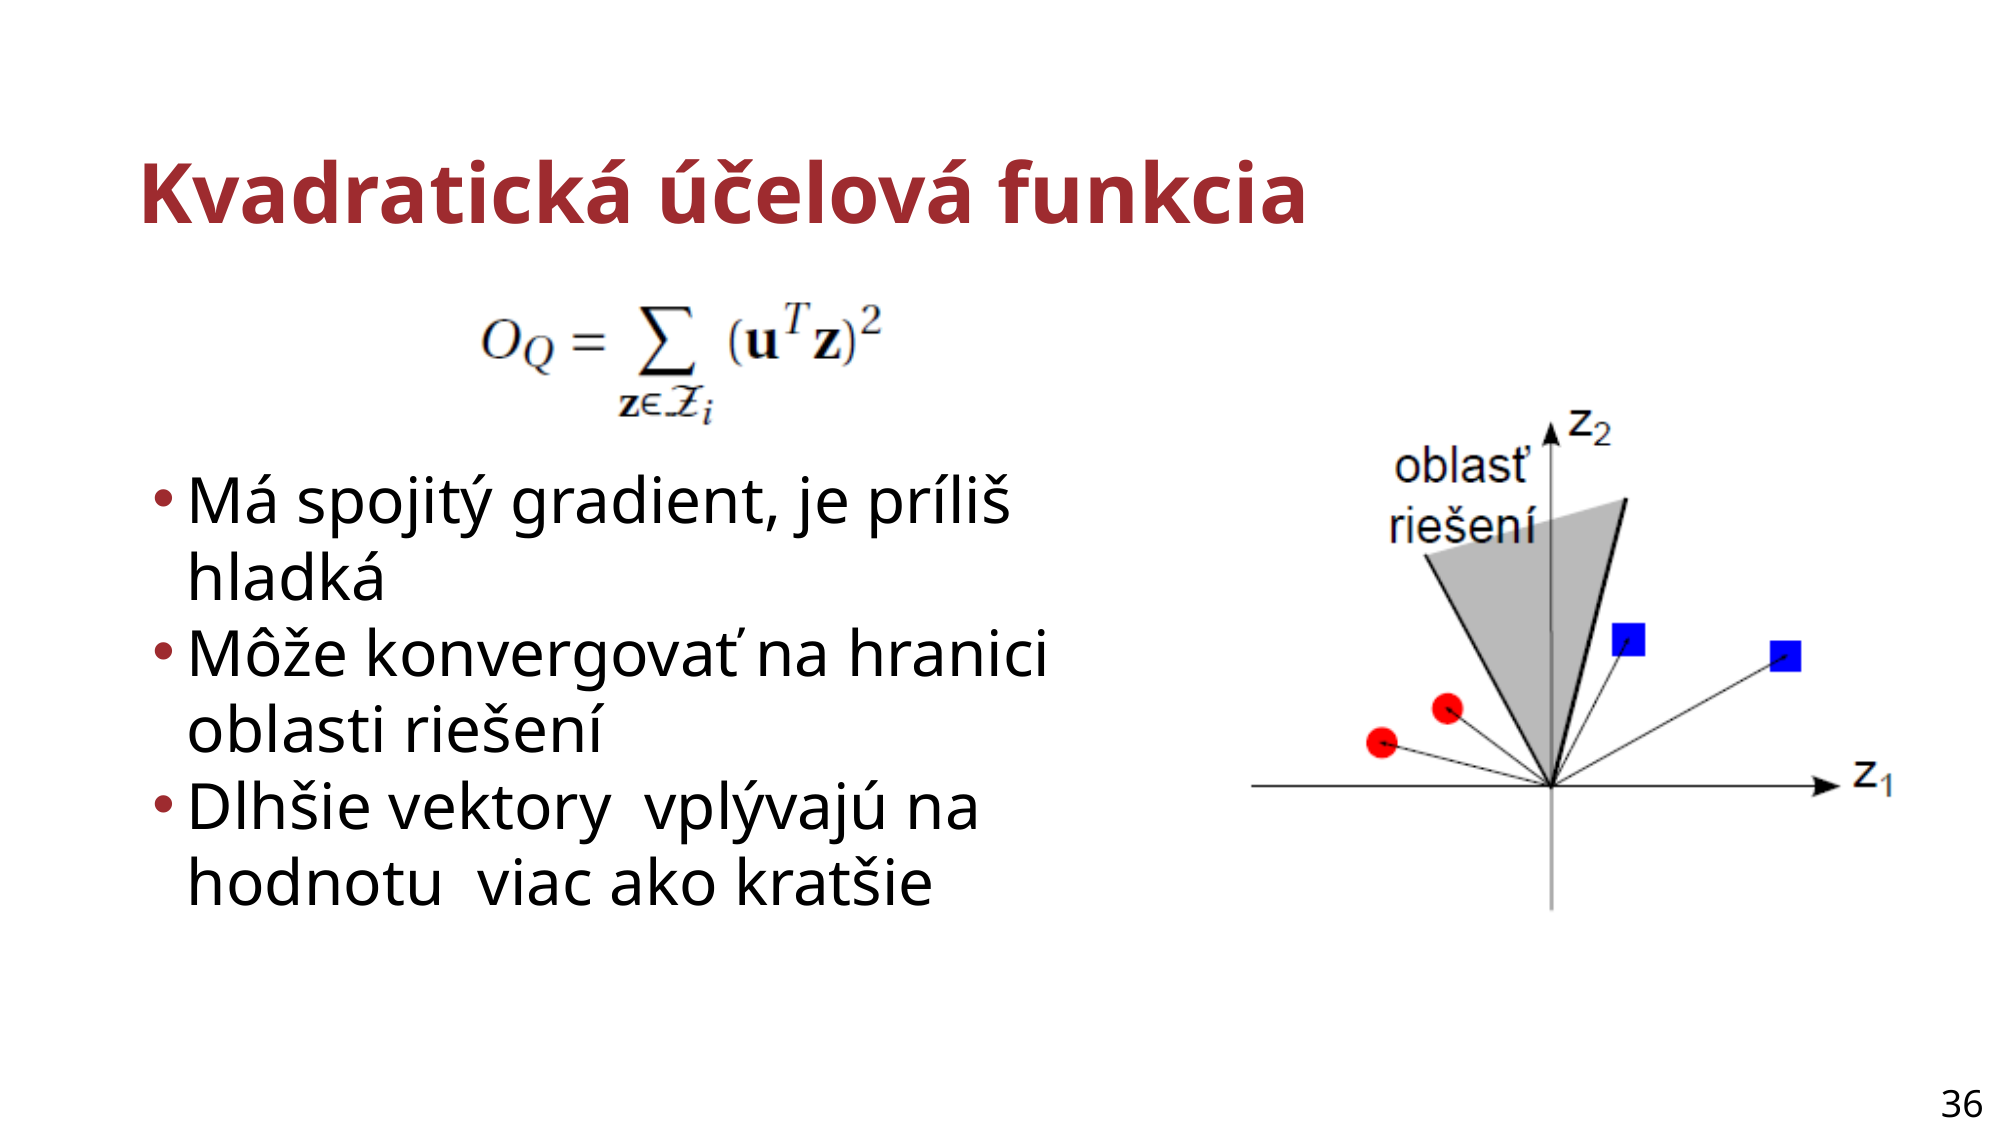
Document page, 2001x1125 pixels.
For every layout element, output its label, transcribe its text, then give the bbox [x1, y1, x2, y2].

picture [1205, 358, 1944, 930]
title Kvadratická účelová funkcia [137, 116, 1717, 278]
picture [468, 270, 887, 448]
